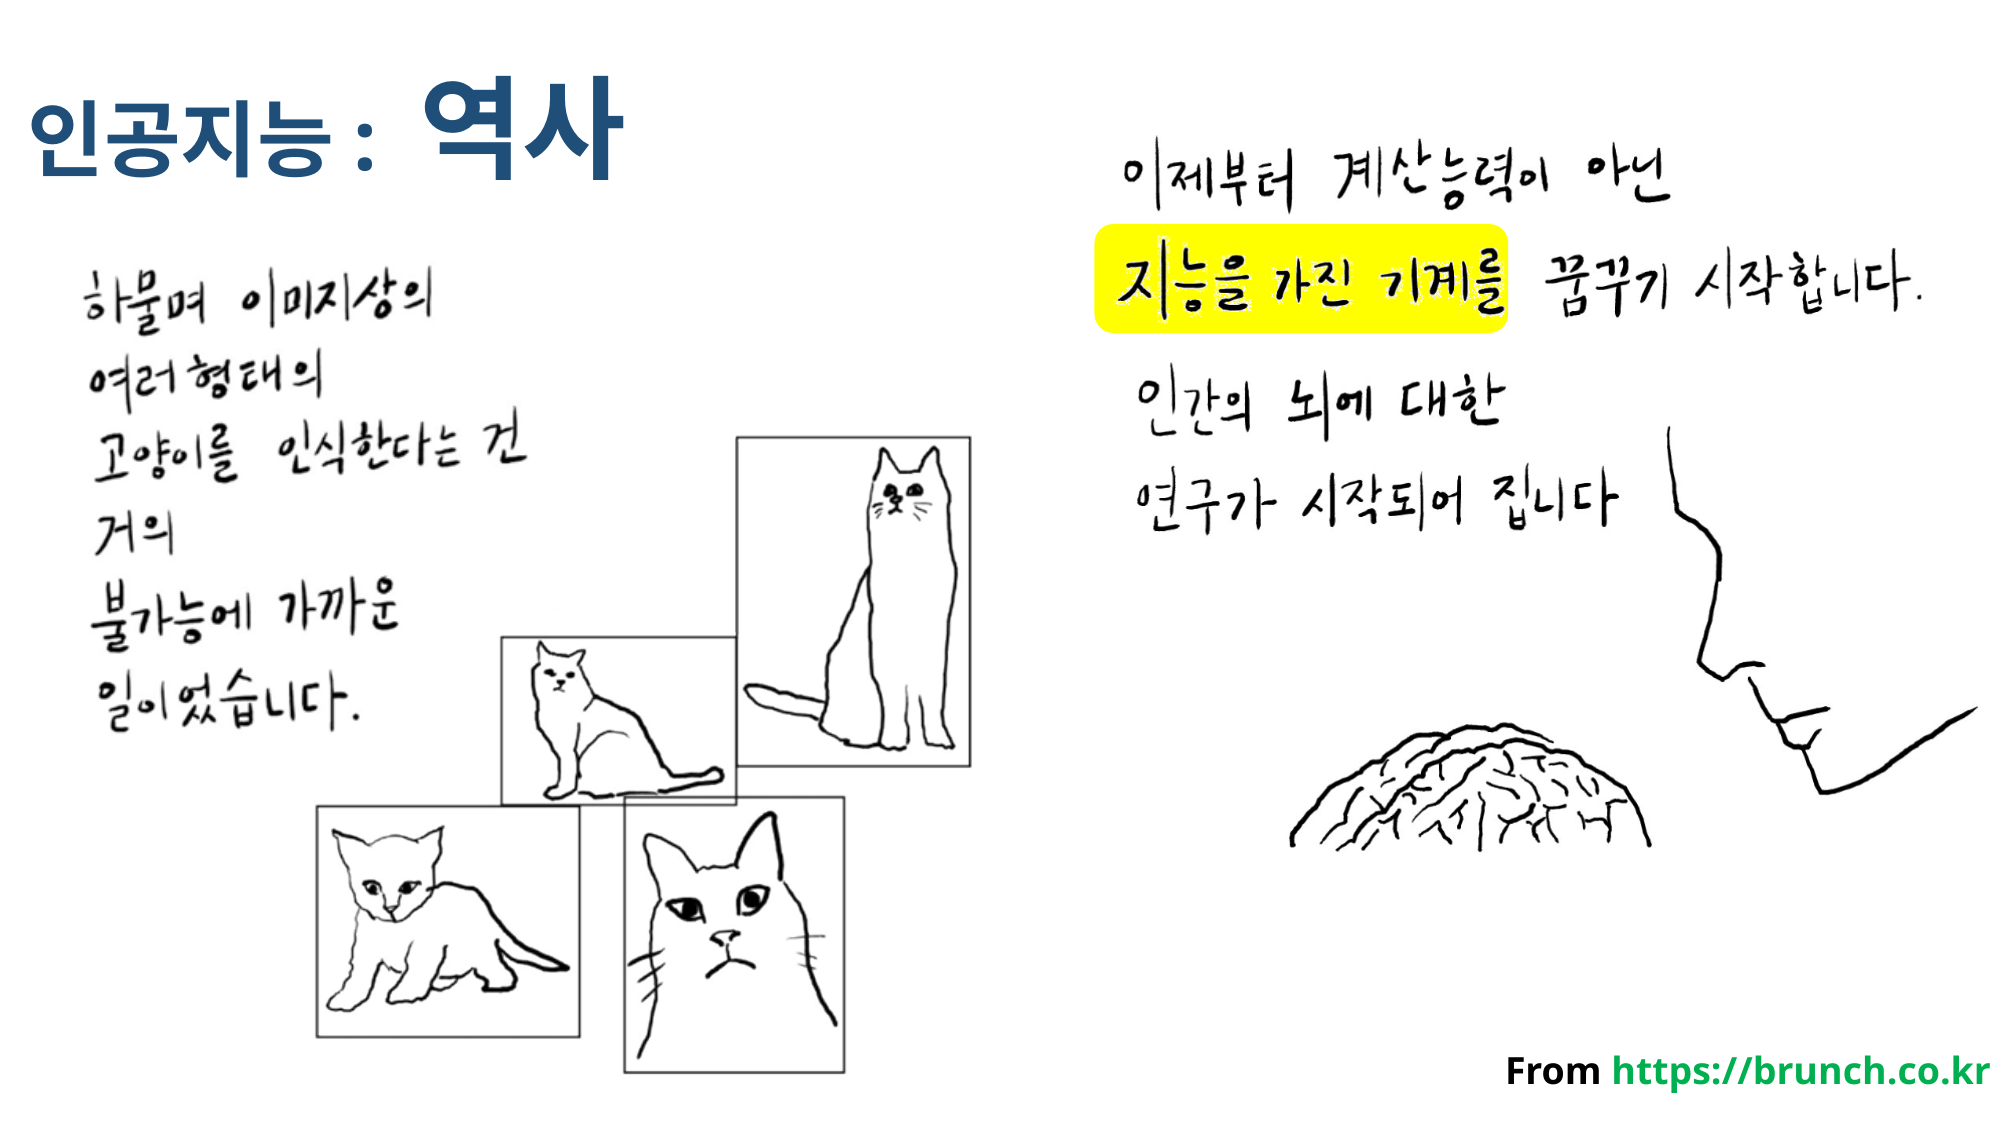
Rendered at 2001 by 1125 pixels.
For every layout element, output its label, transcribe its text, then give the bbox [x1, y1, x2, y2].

picture [1095, 130, 1990, 862]
picture [69, 248, 1027, 1084]
text_box From https://brunch.co.kr [1490, 1039, 2000, 1100]
text_box 인공지능: 역사 [13, 50, 641, 201]
